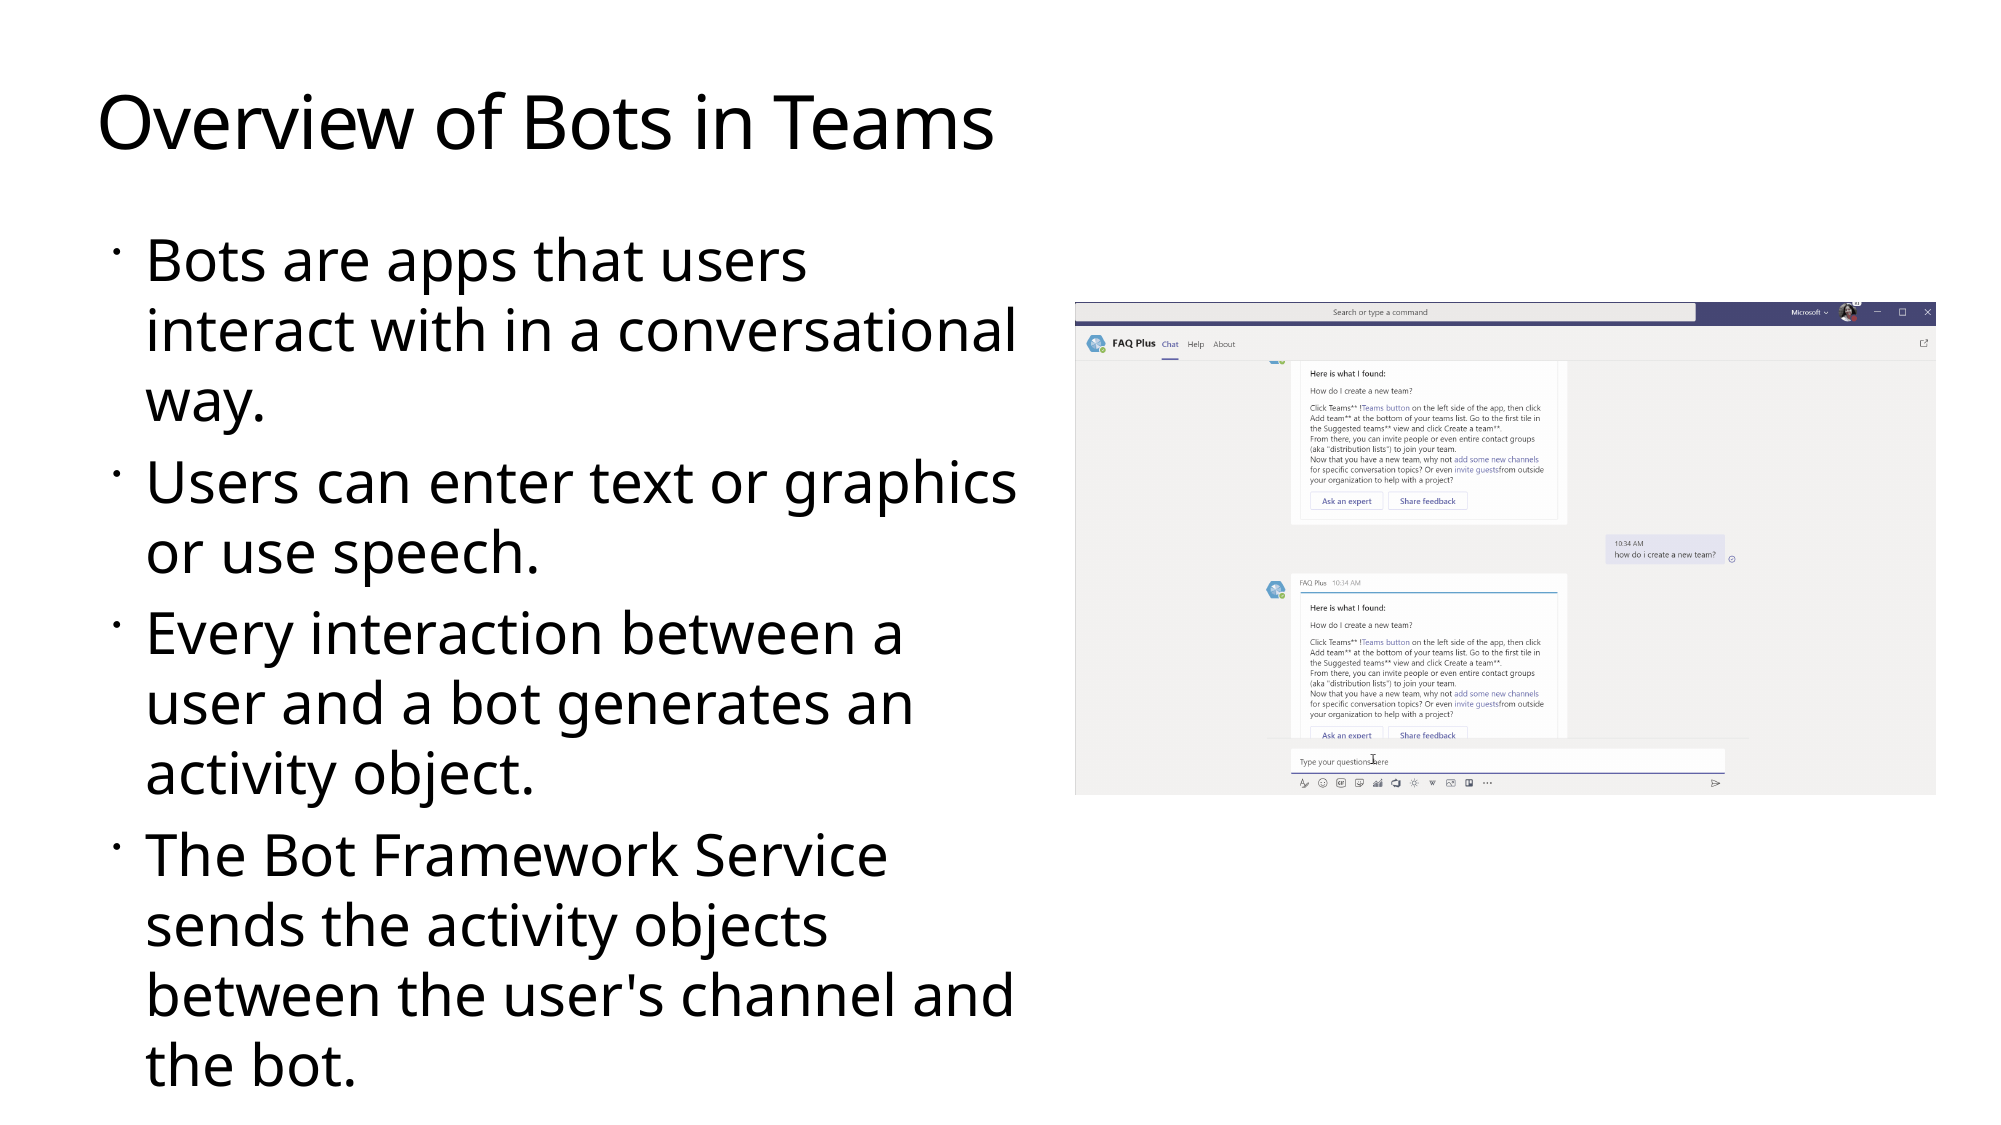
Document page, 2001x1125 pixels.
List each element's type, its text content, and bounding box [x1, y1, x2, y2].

title Overview of Bots in Teams [96, 75, 1904, 166]
picture [1075, 302, 1936, 796]
list Bots are apps that users interact with in a conversational way. Users can enter text or graphics or use speech. Every interaction between a user and a bot generates an activity object. The Bot Framework Service sends the activity objects between the user's channel and the bot. [108, 223, 1023, 1114]
